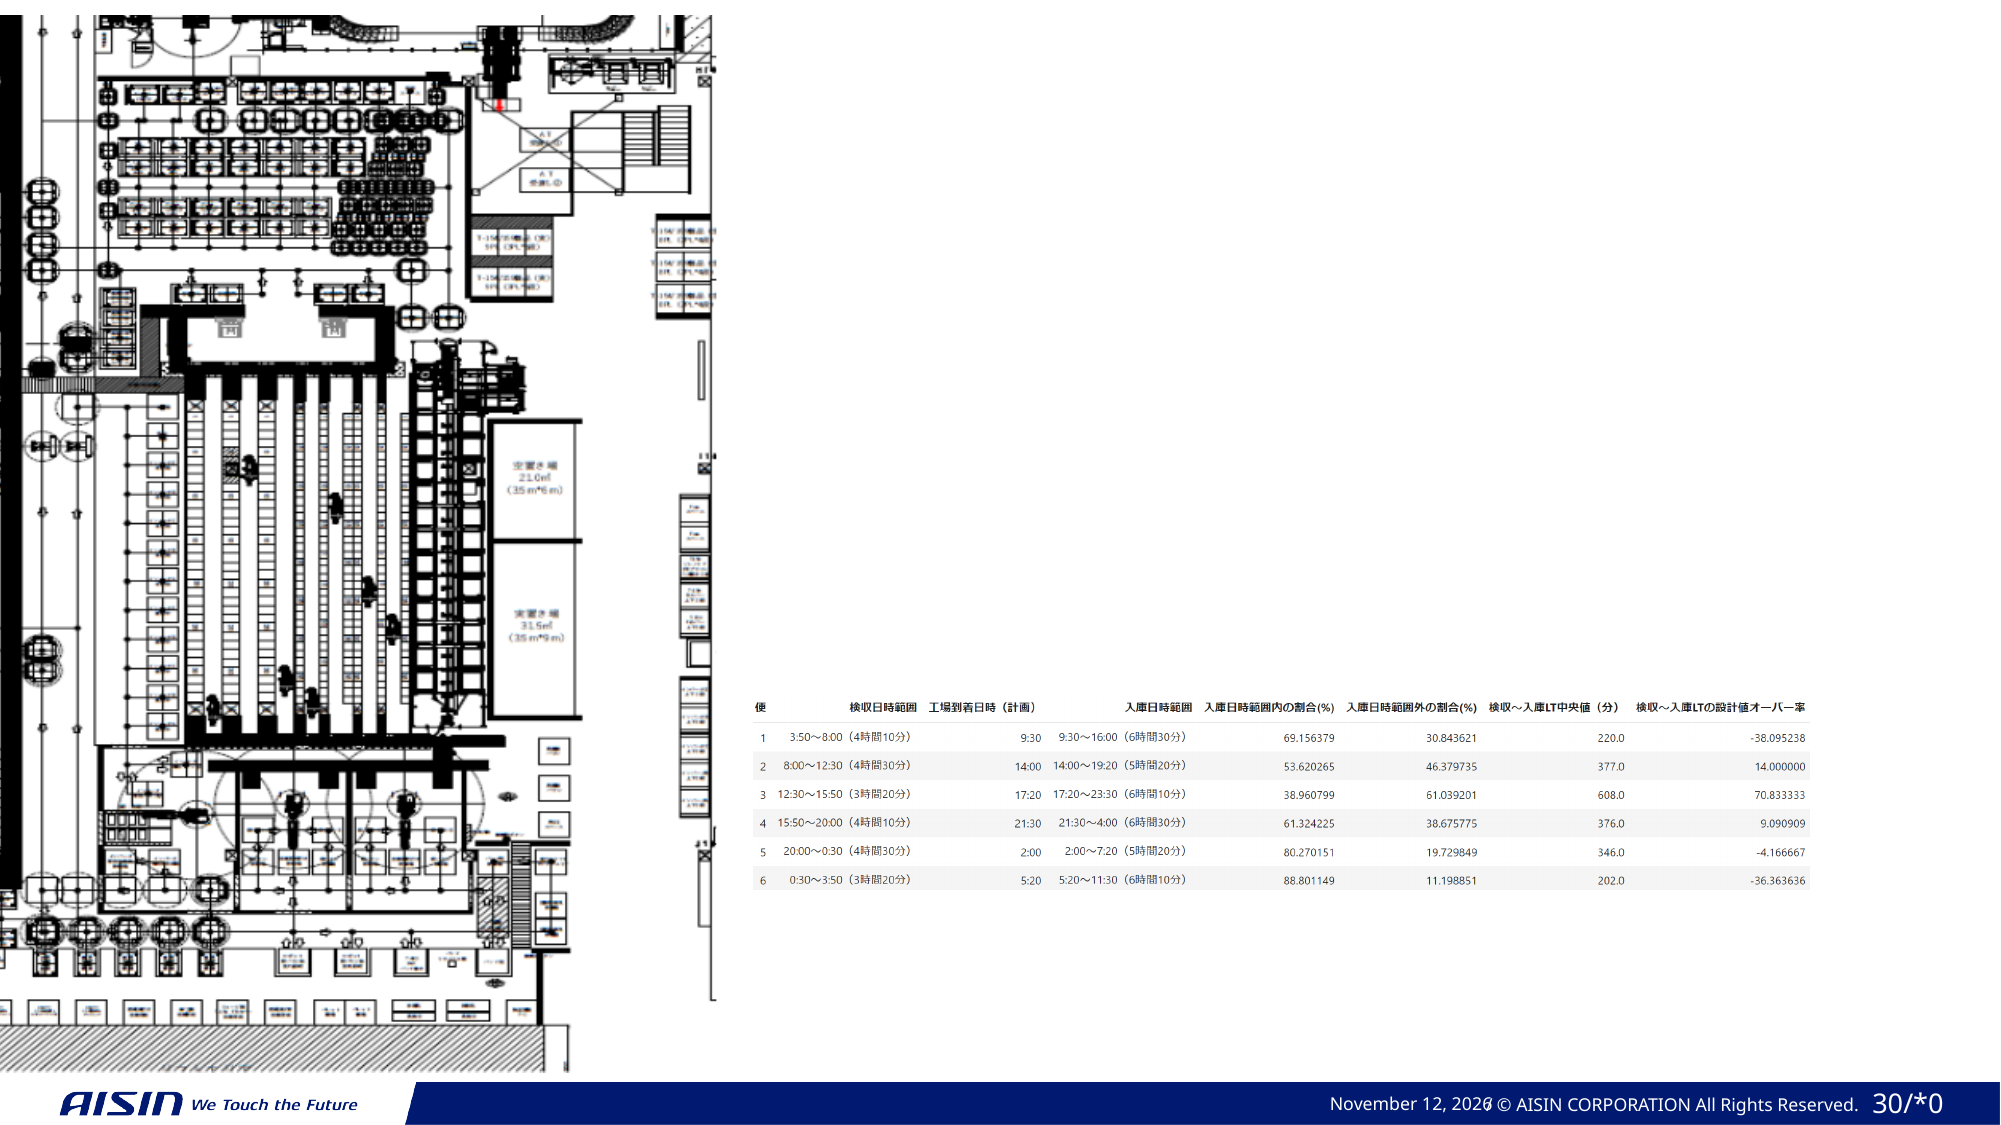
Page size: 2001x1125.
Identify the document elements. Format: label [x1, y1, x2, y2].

slide_number [1142, 1093, 1508, 1116]
picture [0, 15, 1810, 1071]
picture [0, 1082, 2000, 1125]
